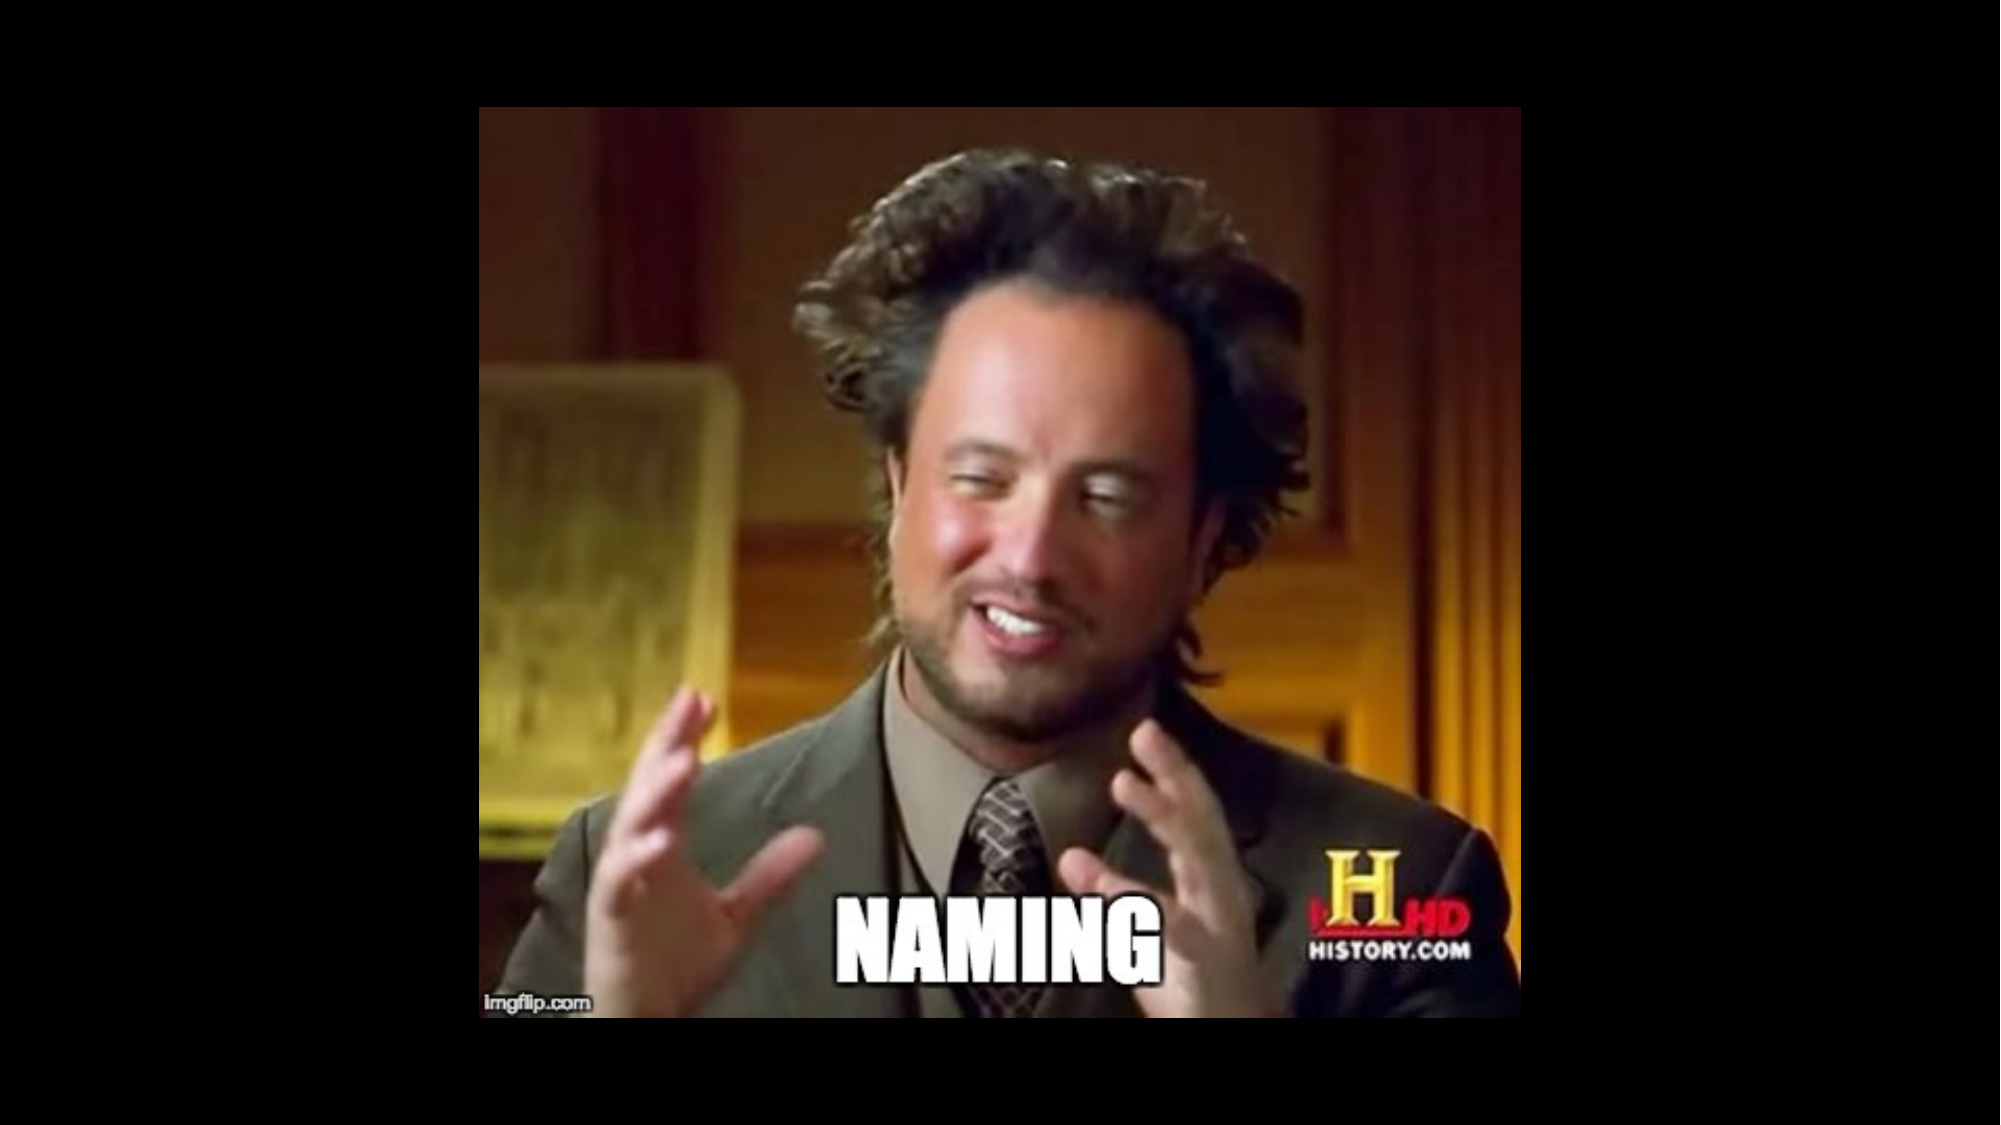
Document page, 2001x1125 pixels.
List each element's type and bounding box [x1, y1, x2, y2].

picture [479, 107, 1521, 1018]
